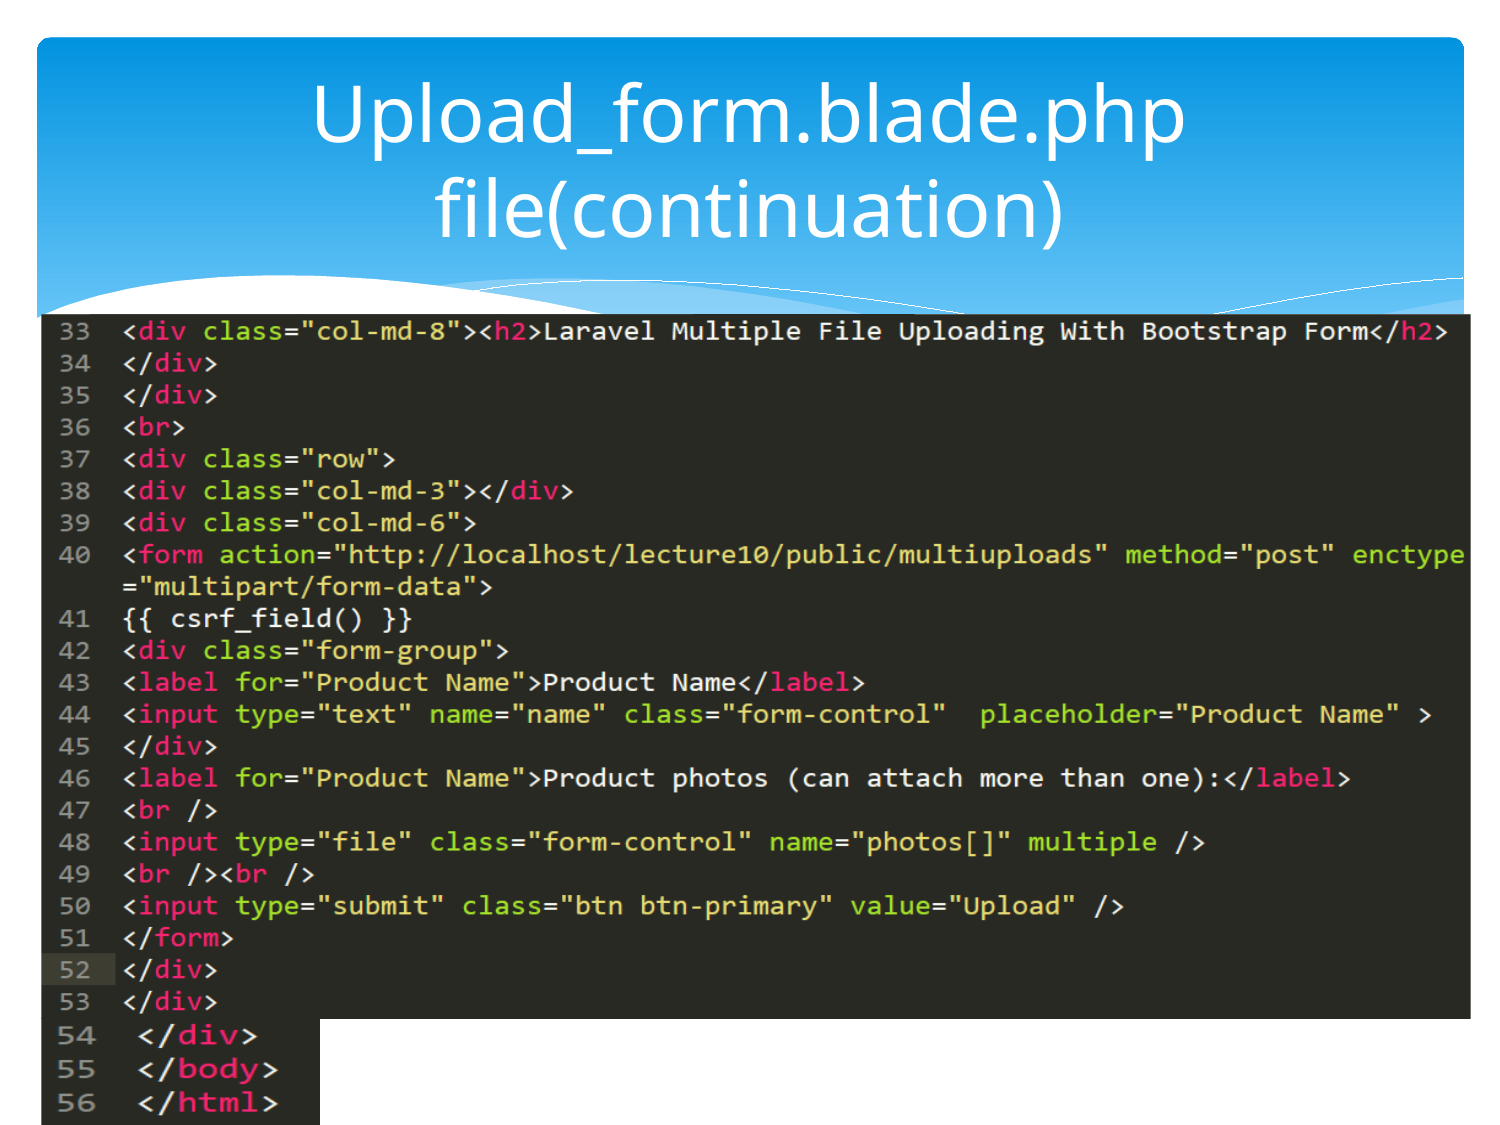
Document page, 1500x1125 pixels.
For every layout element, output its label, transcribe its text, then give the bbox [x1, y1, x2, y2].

picture [41, 314, 1471, 1125]
title Upload_form.blade.php file(continuation) [75, 55, 1425, 261]
